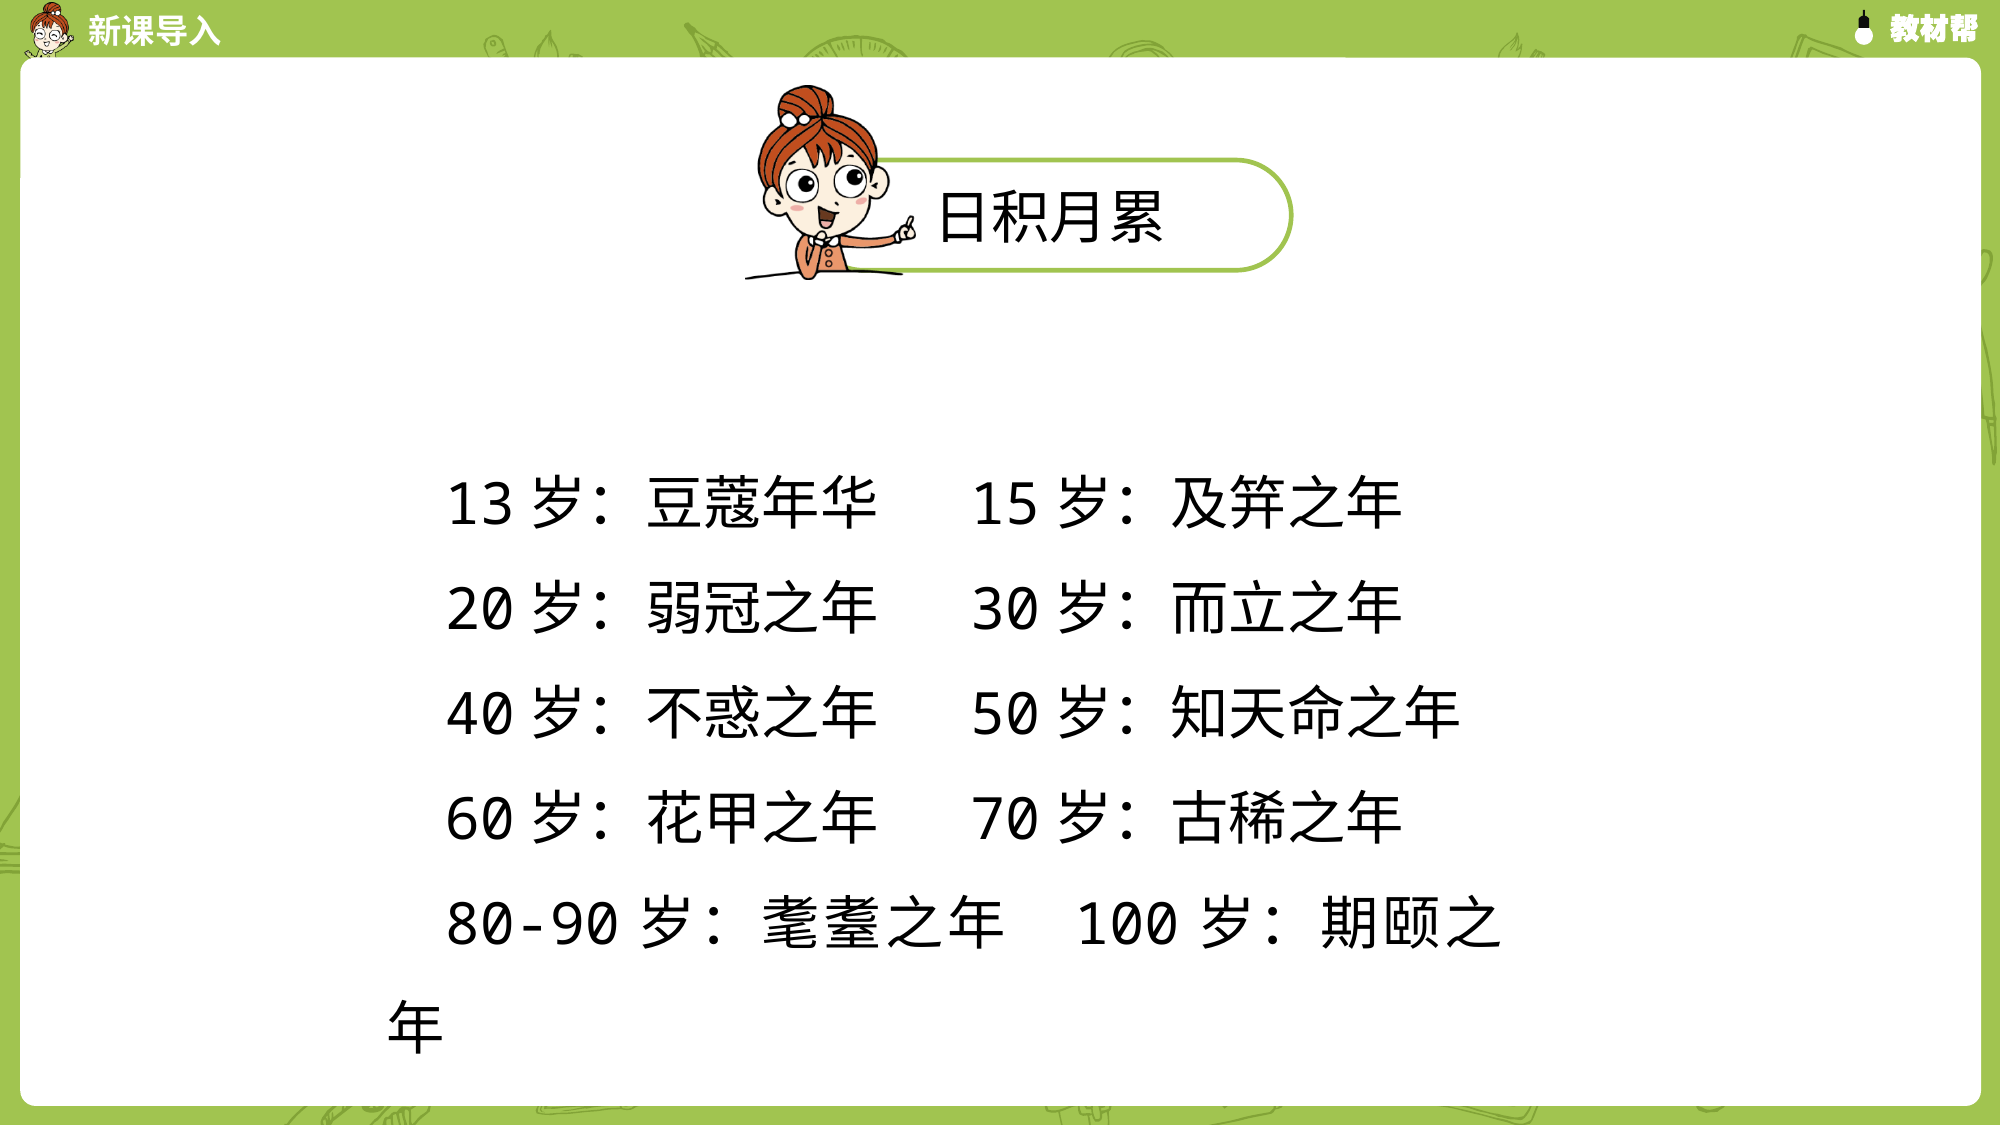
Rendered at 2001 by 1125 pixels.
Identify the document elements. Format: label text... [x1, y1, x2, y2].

subtitle 13岁：豆蔻年华 15岁：及笄之年 20岁：弱冠之年 30岁：而立之年 40岁：不惑之年 50岁：知天命之年 60岁：花甲之年 70岁：古稀之年 80-90岁：耄耋之年 100岁：期颐之年 [312, 318, 1519, 646]
picture [745, 85, 916, 280]
picture [24, 2, 74, 61]
text_box 日积月累 [916, 159, 1293, 272]
